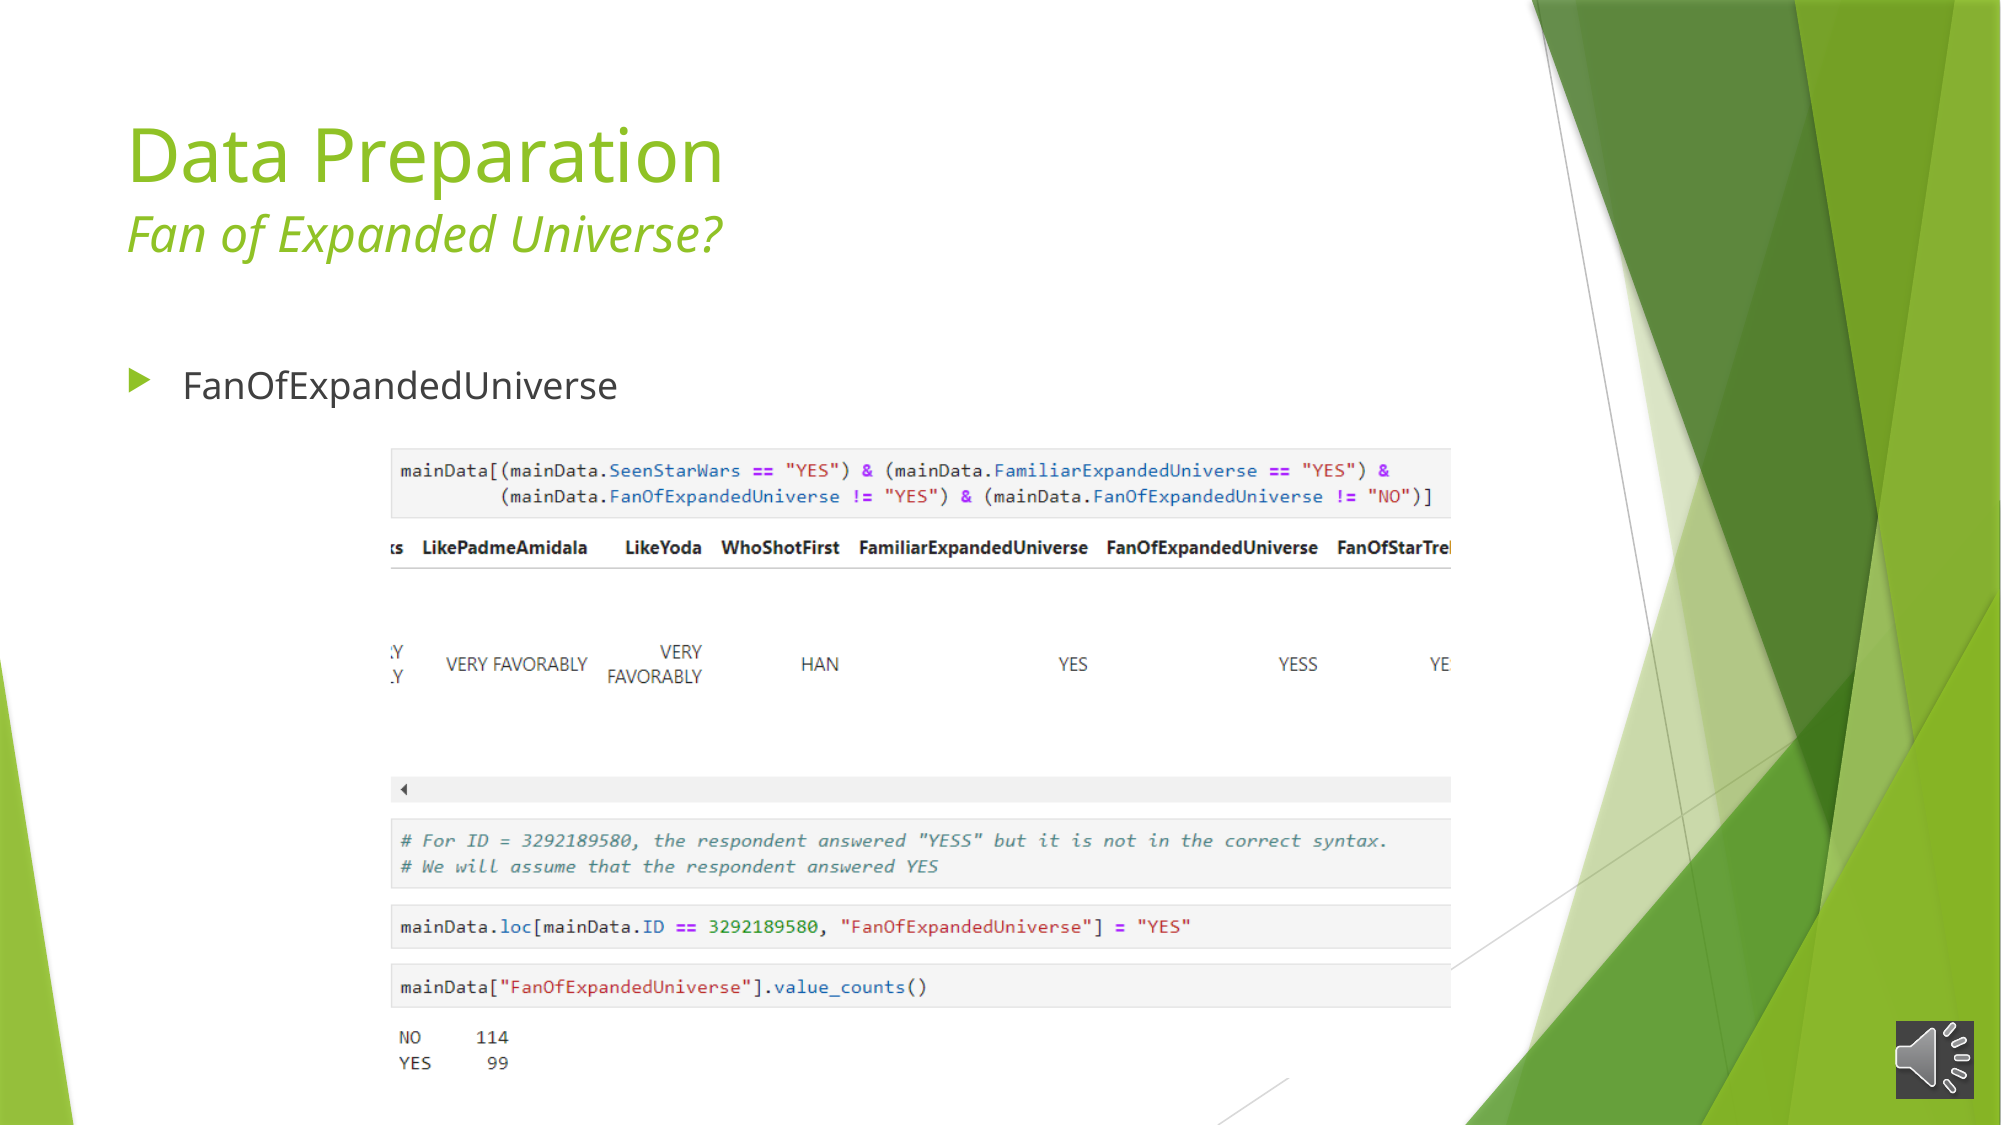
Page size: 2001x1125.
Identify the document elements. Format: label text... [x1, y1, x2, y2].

picture [1894, 1019, 1976, 1101]
title Data Preparation [111, 99, 1522, 195]
picture [380, 441, 1452, 1079]
text_box Fan of Expanded Universe? [111, 195, 1522, 317]
list FanOfExpandedUniverse [111, 354, 1522, 992]
